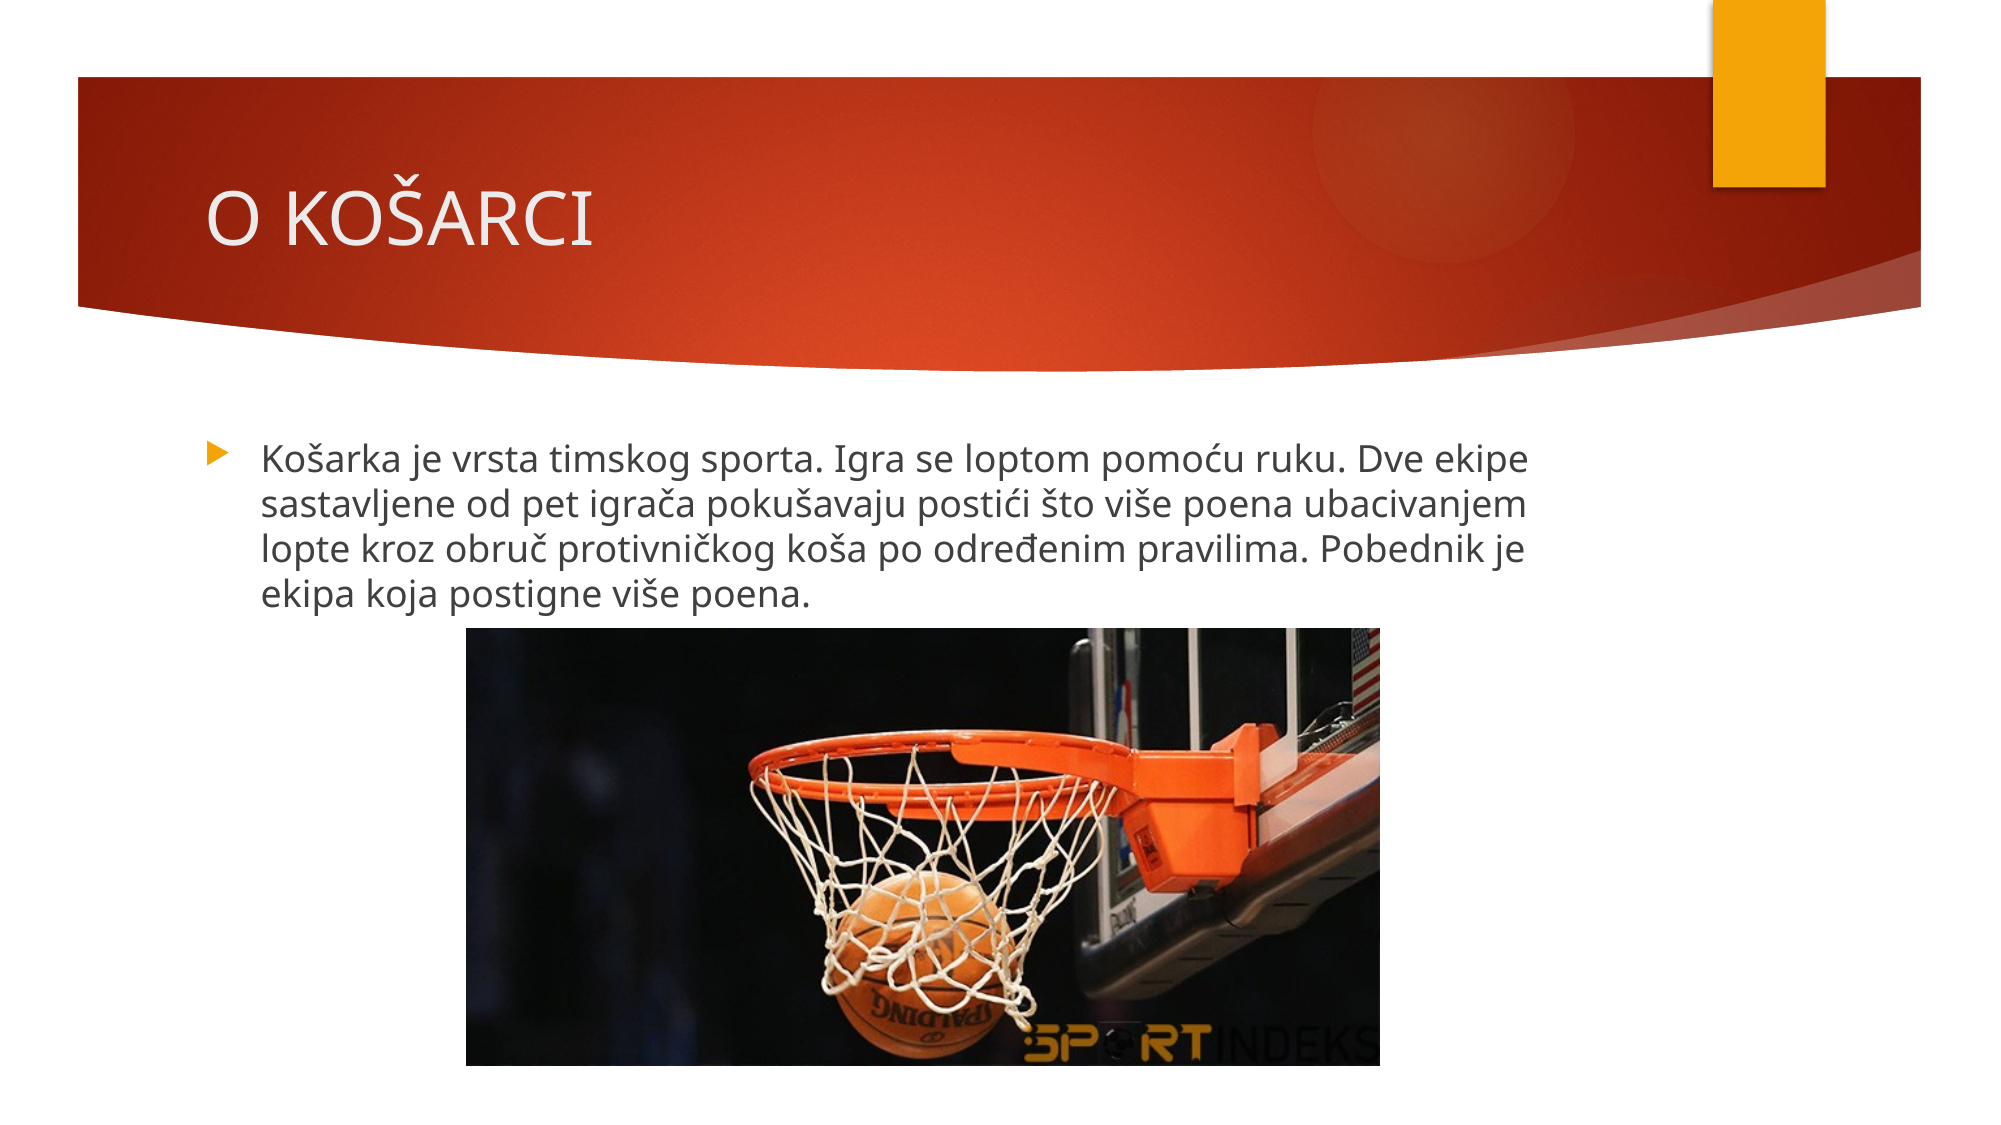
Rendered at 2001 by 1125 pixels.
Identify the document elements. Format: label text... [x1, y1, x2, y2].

picture [466, 628, 1380, 1067]
list Košarka je vrsta timskog sporta. Igra se loptom pomoću ruku. Dve ekipe sastavljene od pet igrača pokušavaju postići što više poena ubacivanjem lopte kroz obruč protivničkog koša po određenim pravilima. Pobednik je ekipa koja postigne više poena. [189, 427, 1627, 988]
title O KOŠARCI [189, 155, 1627, 275]
